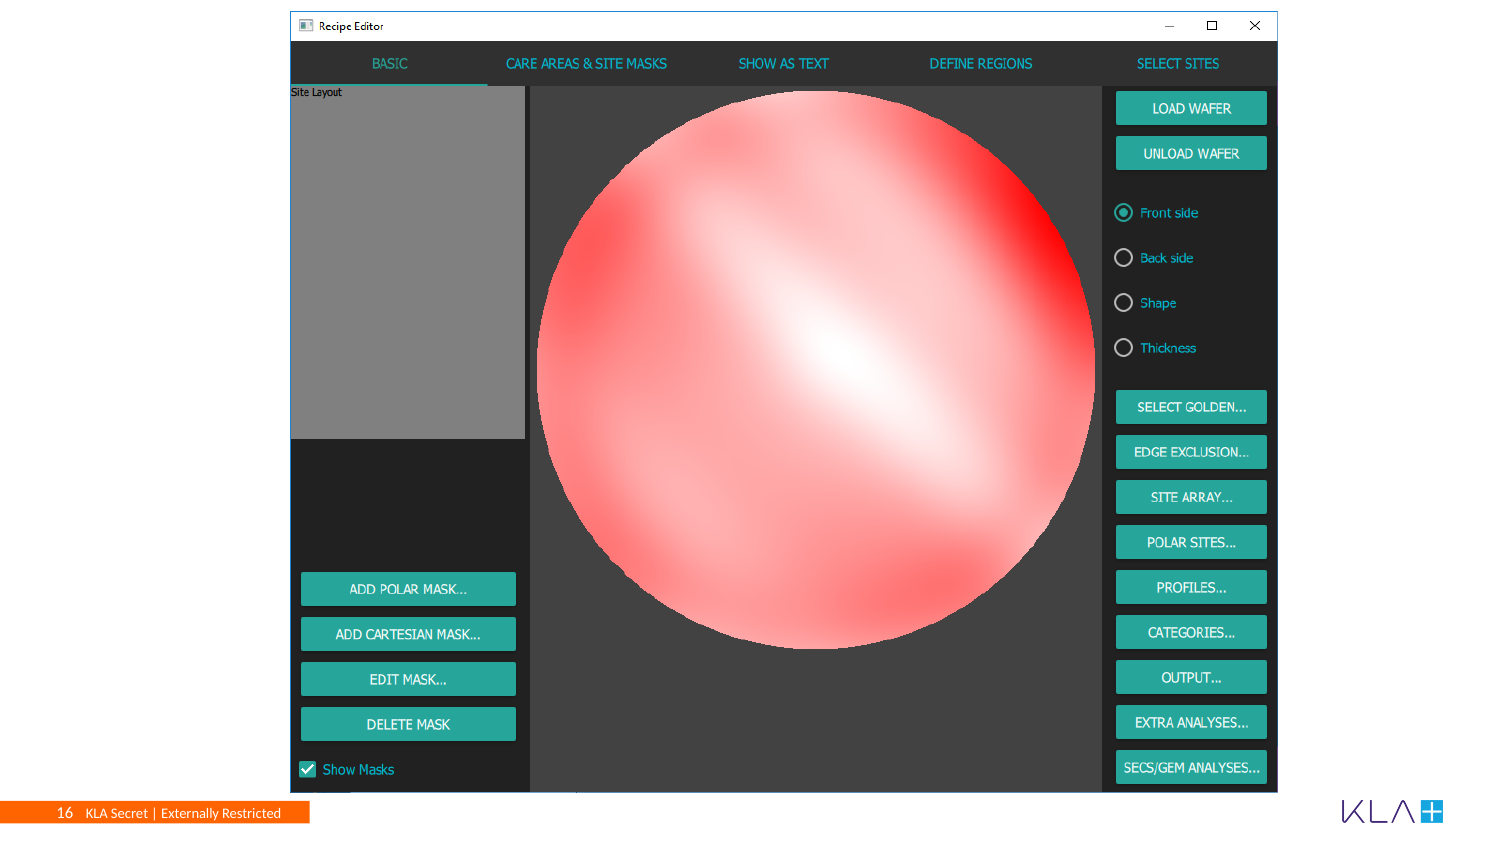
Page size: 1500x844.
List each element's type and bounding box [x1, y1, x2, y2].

picture [290, 10, 1279, 793]
picture [1342, 800, 1443, 823]
